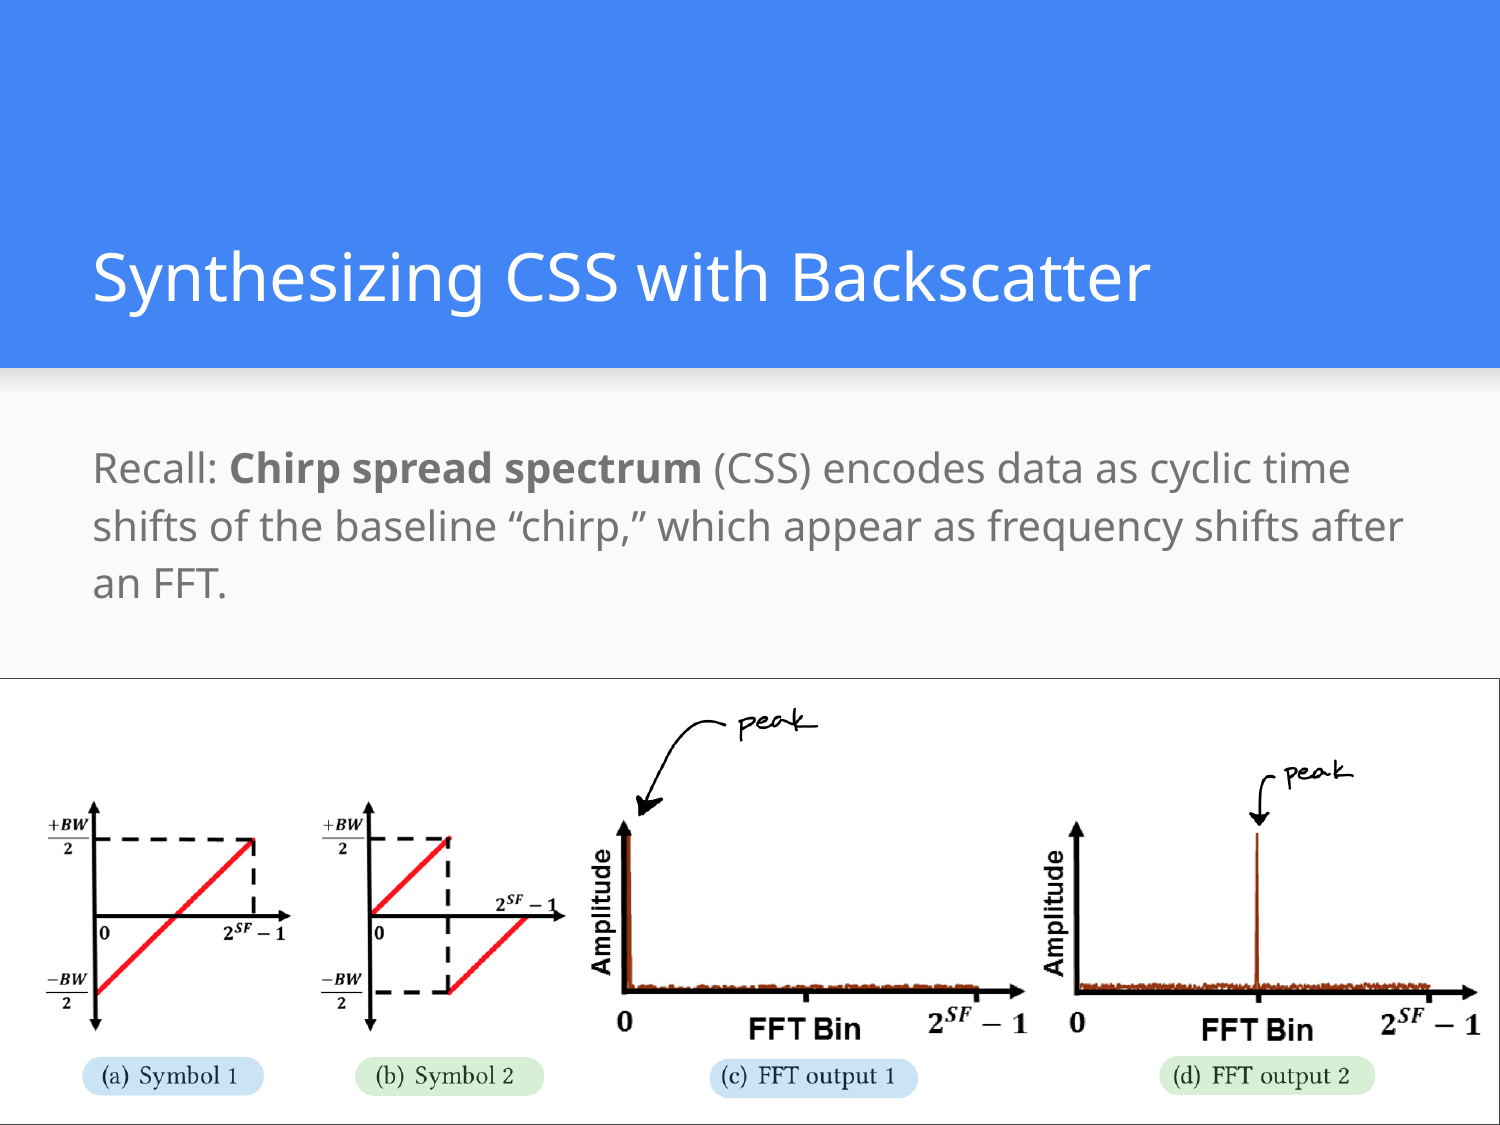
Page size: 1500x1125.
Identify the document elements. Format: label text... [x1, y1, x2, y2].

title Synthesizing CSS with Backscatter [76, 161, 1427, 330]
text_box [0, 678, 1500, 1125]
list Recall: Chirp spread spectrum (CSS) encodes data as cyclic time shifts of the baseline “chirp,” which appear as frequency shifts after an FFT. [76, 419, 1427, 678]
picture [8, 697, 1496, 1107]
